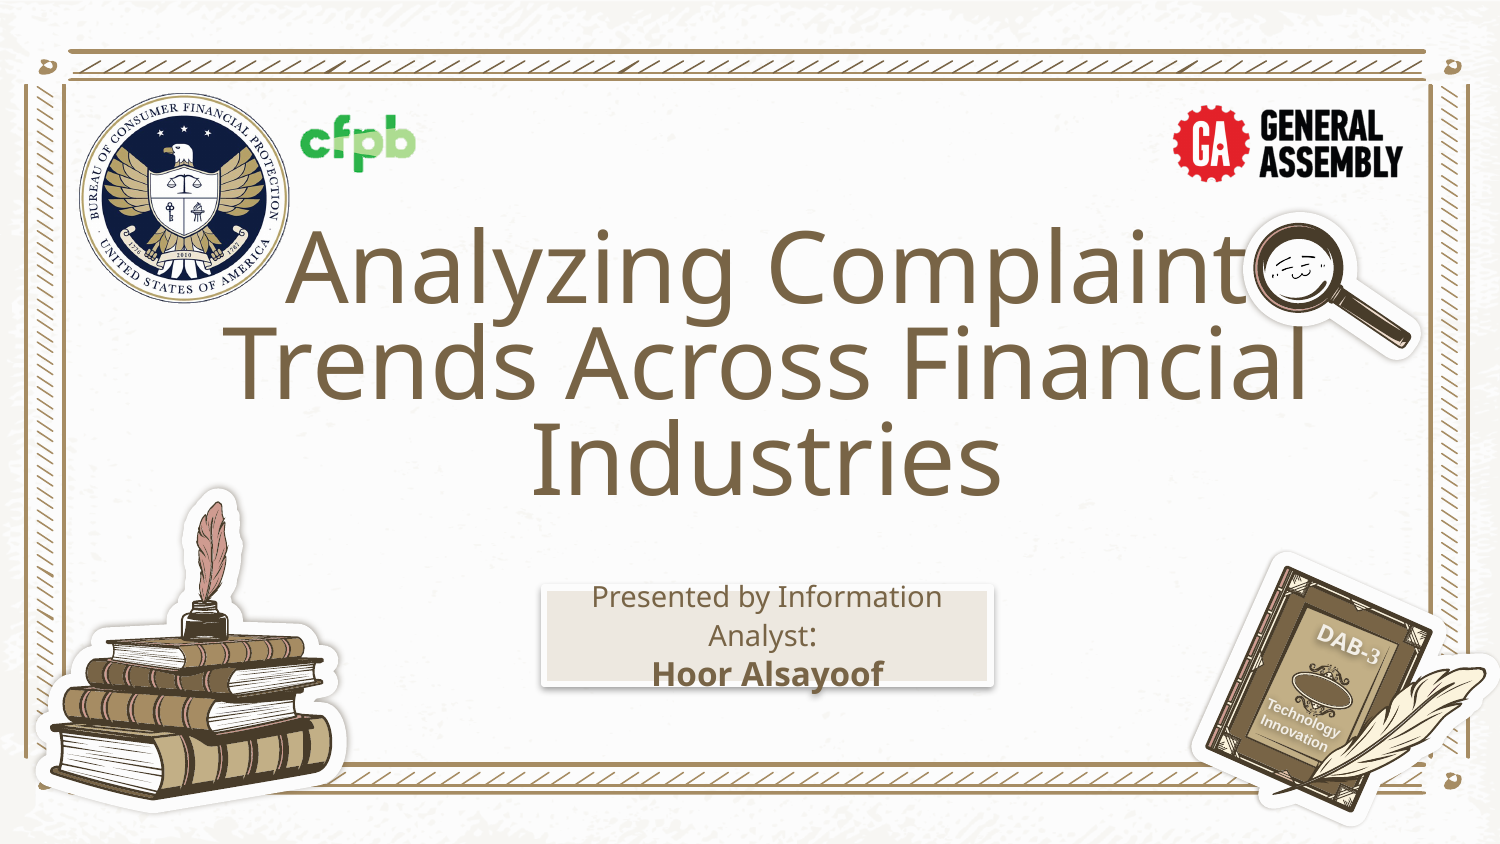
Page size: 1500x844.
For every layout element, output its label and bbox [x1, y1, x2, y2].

text_box [1238, 229, 1413, 407]
text_box [33, 488, 348, 814]
picture [1263, 251, 1333, 286]
text_box [1203, 571, 1462, 827]
picture [1134, 66, 1441, 220]
text_box [23, 48, 1471, 795]
picture [77, 62, 439, 304]
